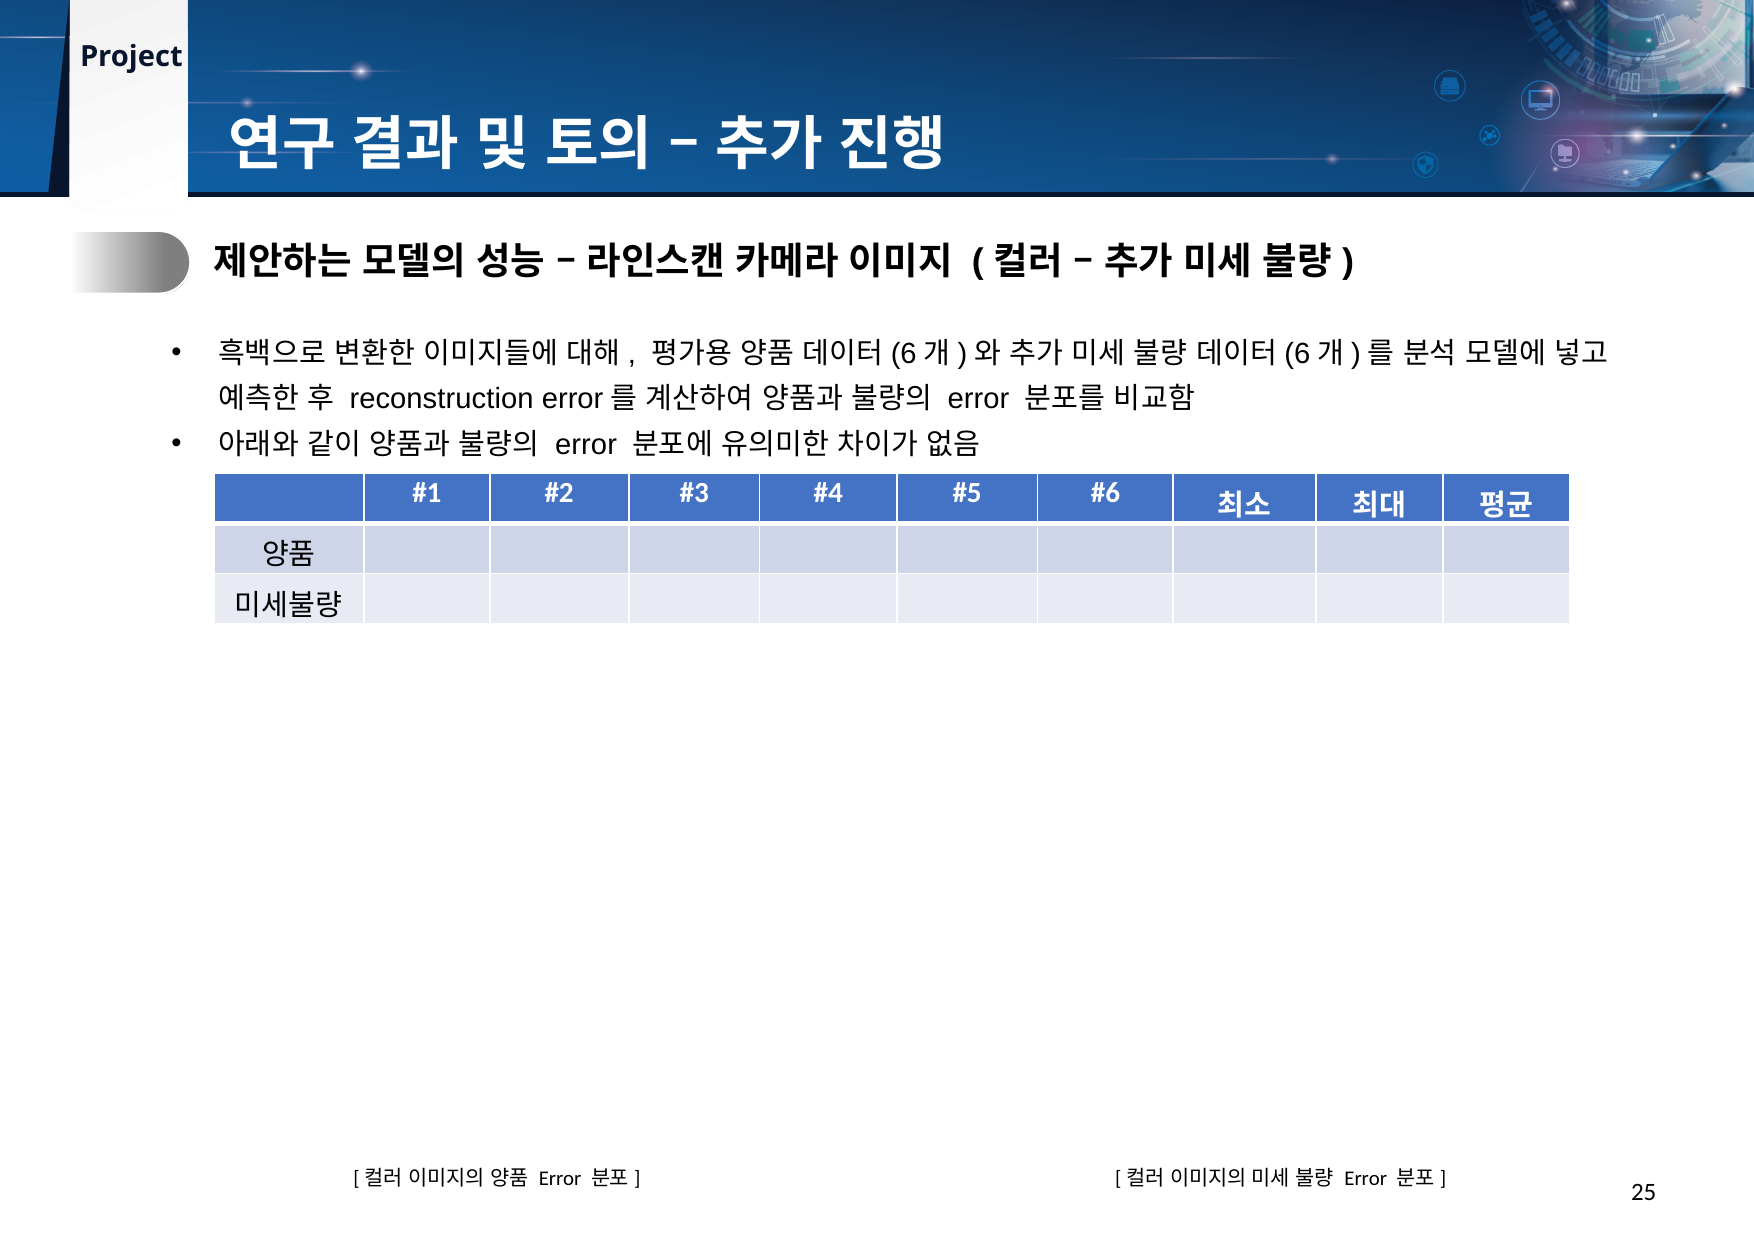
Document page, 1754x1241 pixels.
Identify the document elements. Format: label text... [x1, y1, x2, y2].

table_cell [1174, 526, 1315, 573]
table_cell [365, 574, 489, 623]
table_header #2 [491, 474, 628, 521]
table_cell [1444, 526, 1569, 573]
table_cell [1317, 526, 1442, 573]
table_header #6 [1038, 474, 1172, 521]
table_cell [1174, 574, 1315, 623]
text_box 흑백으로 변환한 이미지들에 대해, 평가용 양품 데이터(6개)와 추가 미세 불량 데이터(6개)를 분석 모델에 넣고 예측한 후 reconstruction error를 계산하여 양품과 불량의 error 분포를 비교함 아래와 같이 양품과 불량의 error 분포에 유의미한 차이가 없음 [156, 316, 1656, 468]
table_header 최소 [1174, 474, 1315, 521]
table_cell [760, 574, 896, 623]
table_cell [1038, 526, 1172, 573]
table_cell [760, 526, 896, 573]
table_cell [491, 526, 628, 573]
table_cell [630, 574, 759, 623]
table_cell [365, 526, 489, 573]
picture [188, 0, 1754, 192]
text_box [컬러 이미지의 미세 불량 Error 분포] [1039, 1157, 1522, 1198]
table_header 최대 [1317, 474, 1442, 521]
table_header #5 [898, 474, 1037, 521]
table_cell [898, 526, 1037, 573]
table_header #4 [760, 474, 896, 521]
table_header #1 [365, 474, 489, 521]
picture [0, 0, 69, 192]
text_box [70, 230, 1440, 294]
table_cell [491, 574, 628, 623]
table_cell 미세불량 [215, 574, 363, 623]
table_cell [1317, 574, 1442, 623]
table_cell [1444, 574, 1569, 623]
text_box [컬러 이미지의 양품 Error 분포] [255, 1157, 738, 1198]
table_header 평균 [1444, 474, 1569, 521]
table_header #3 [630, 474, 759, 521]
table_cell [1038, 574, 1172, 623]
text_box 25 [1616, 1167, 1752, 1213]
table_cell 양품 [215, 526, 363, 573]
table_cell [630, 526, 759, 573]
table_header [215, 474, 363, 521]
text_box 연구 결과 및 토의 – 추가 진행 [213, 98, 1522, 184]
table_cell [898, 574, 1037, 623]
